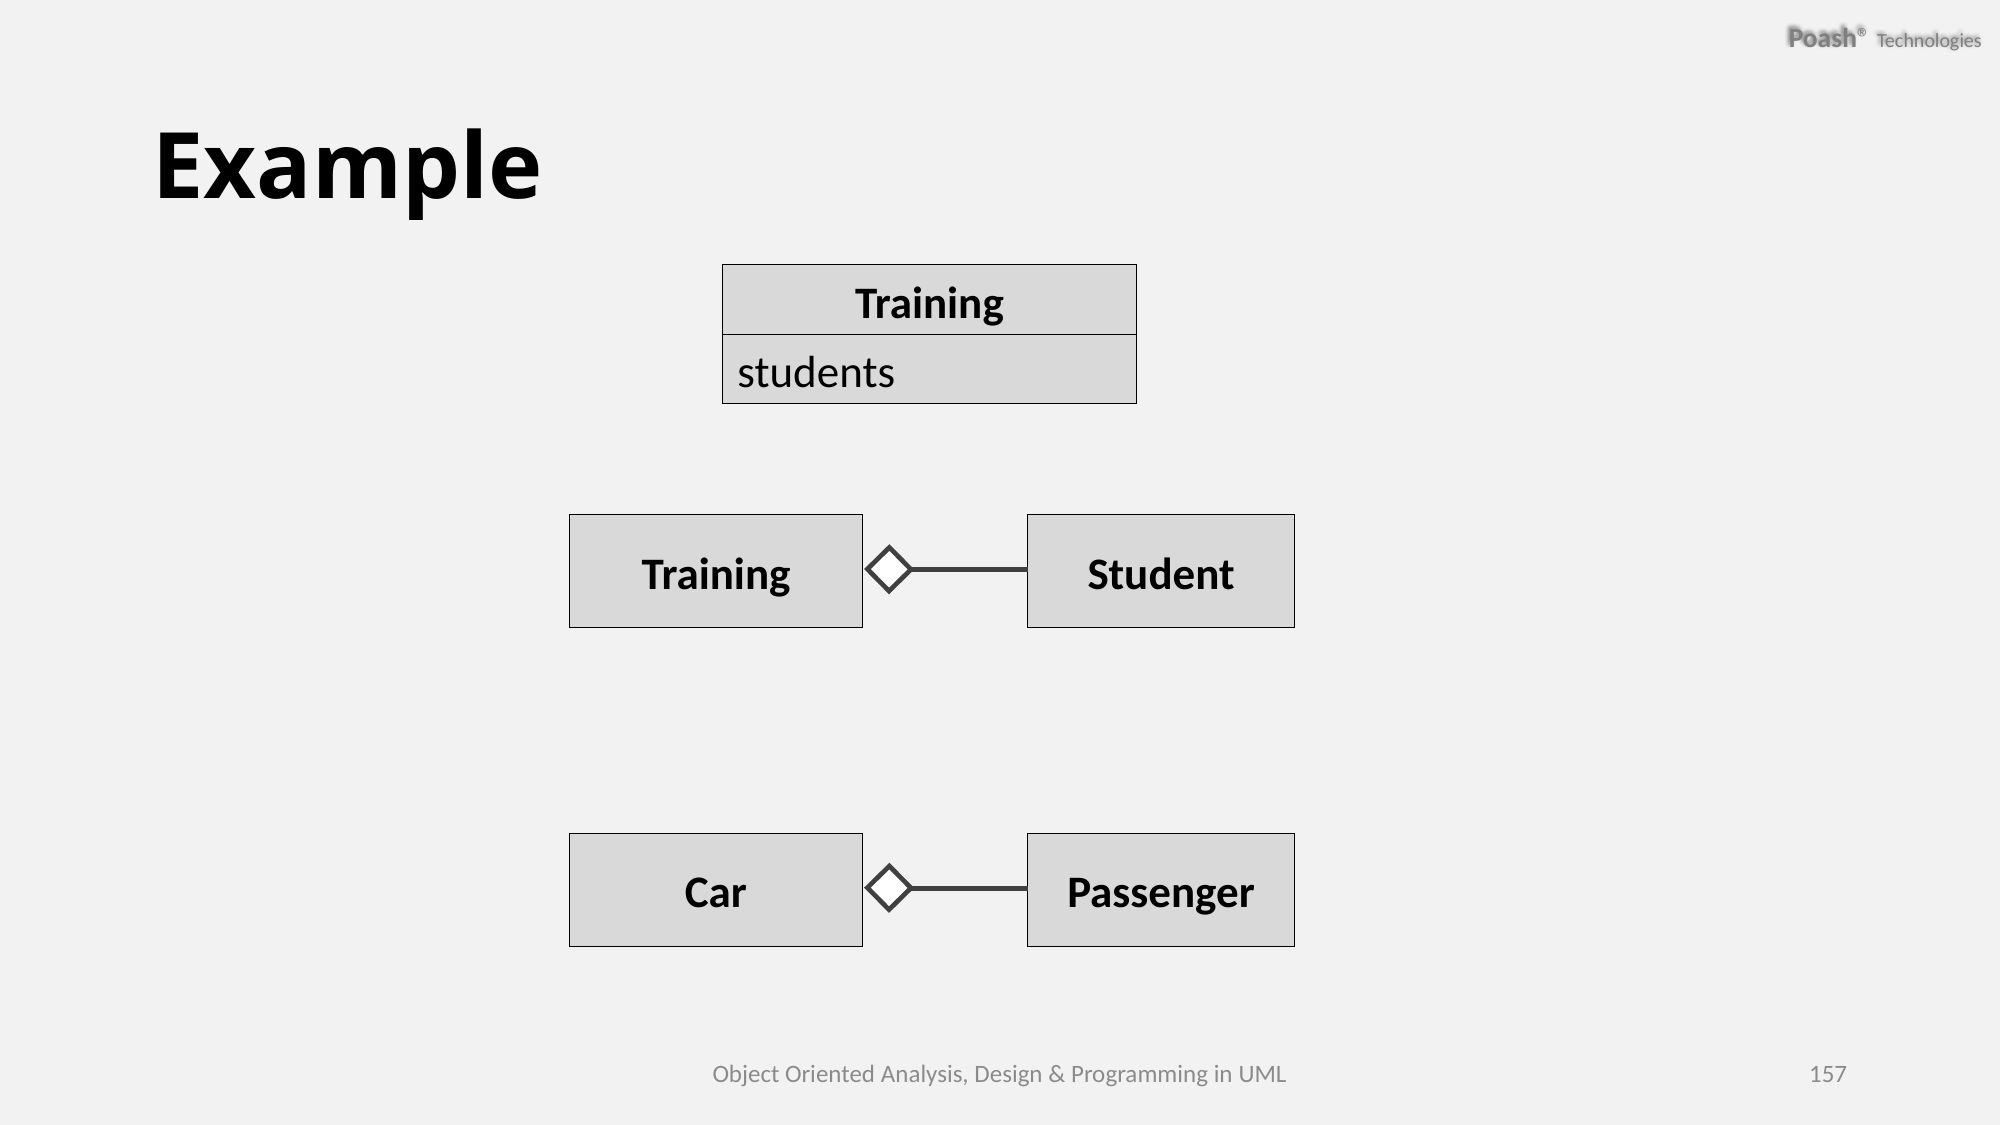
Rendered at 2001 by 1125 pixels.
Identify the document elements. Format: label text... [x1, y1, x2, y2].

text_box [866, 865, 912, 911]
footer Object Oriented Analysis, Design & Programming in UML [662, 1042, 1338, 1103]
text_box students [722, 334, 1137, 404]
slide_number 157 [1412, 1042, 1863, 1103]
text_box [866, 546, 912, 592]
title Example [137, 59, 1863, 278]
text_box Training [569, 514, 863, 628]
text_box Car [569, 833, 863, 947]
text_box Passenger [1027, 833, 1295, 947]
text_box Training [722, 264, 1137, 334]
text_box Student [1027, 514, 1295, 628]
